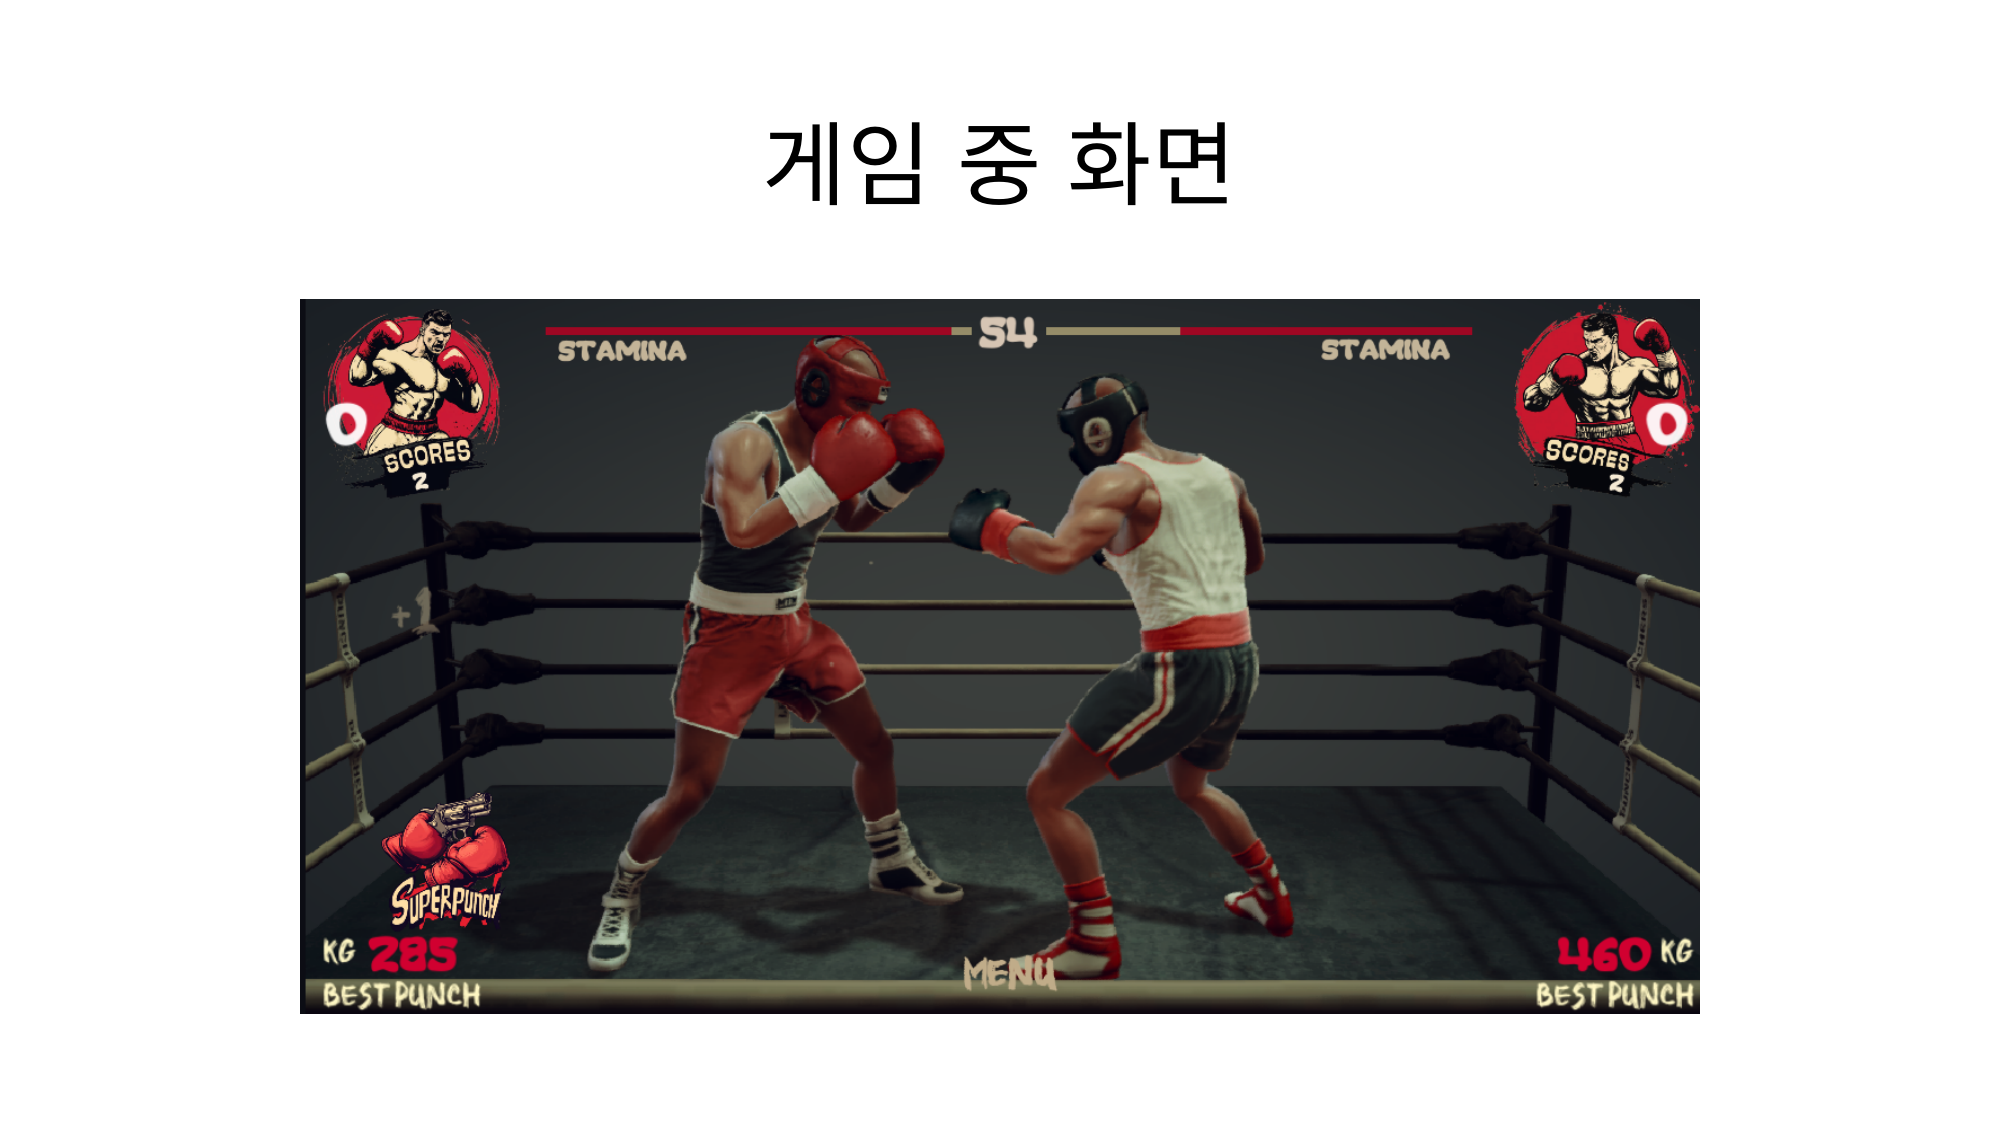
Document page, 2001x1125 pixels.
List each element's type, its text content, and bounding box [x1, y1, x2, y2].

title 게임 중 화면 [137, 59, 1863, 278]
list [300, 298, 1700, 1014]
